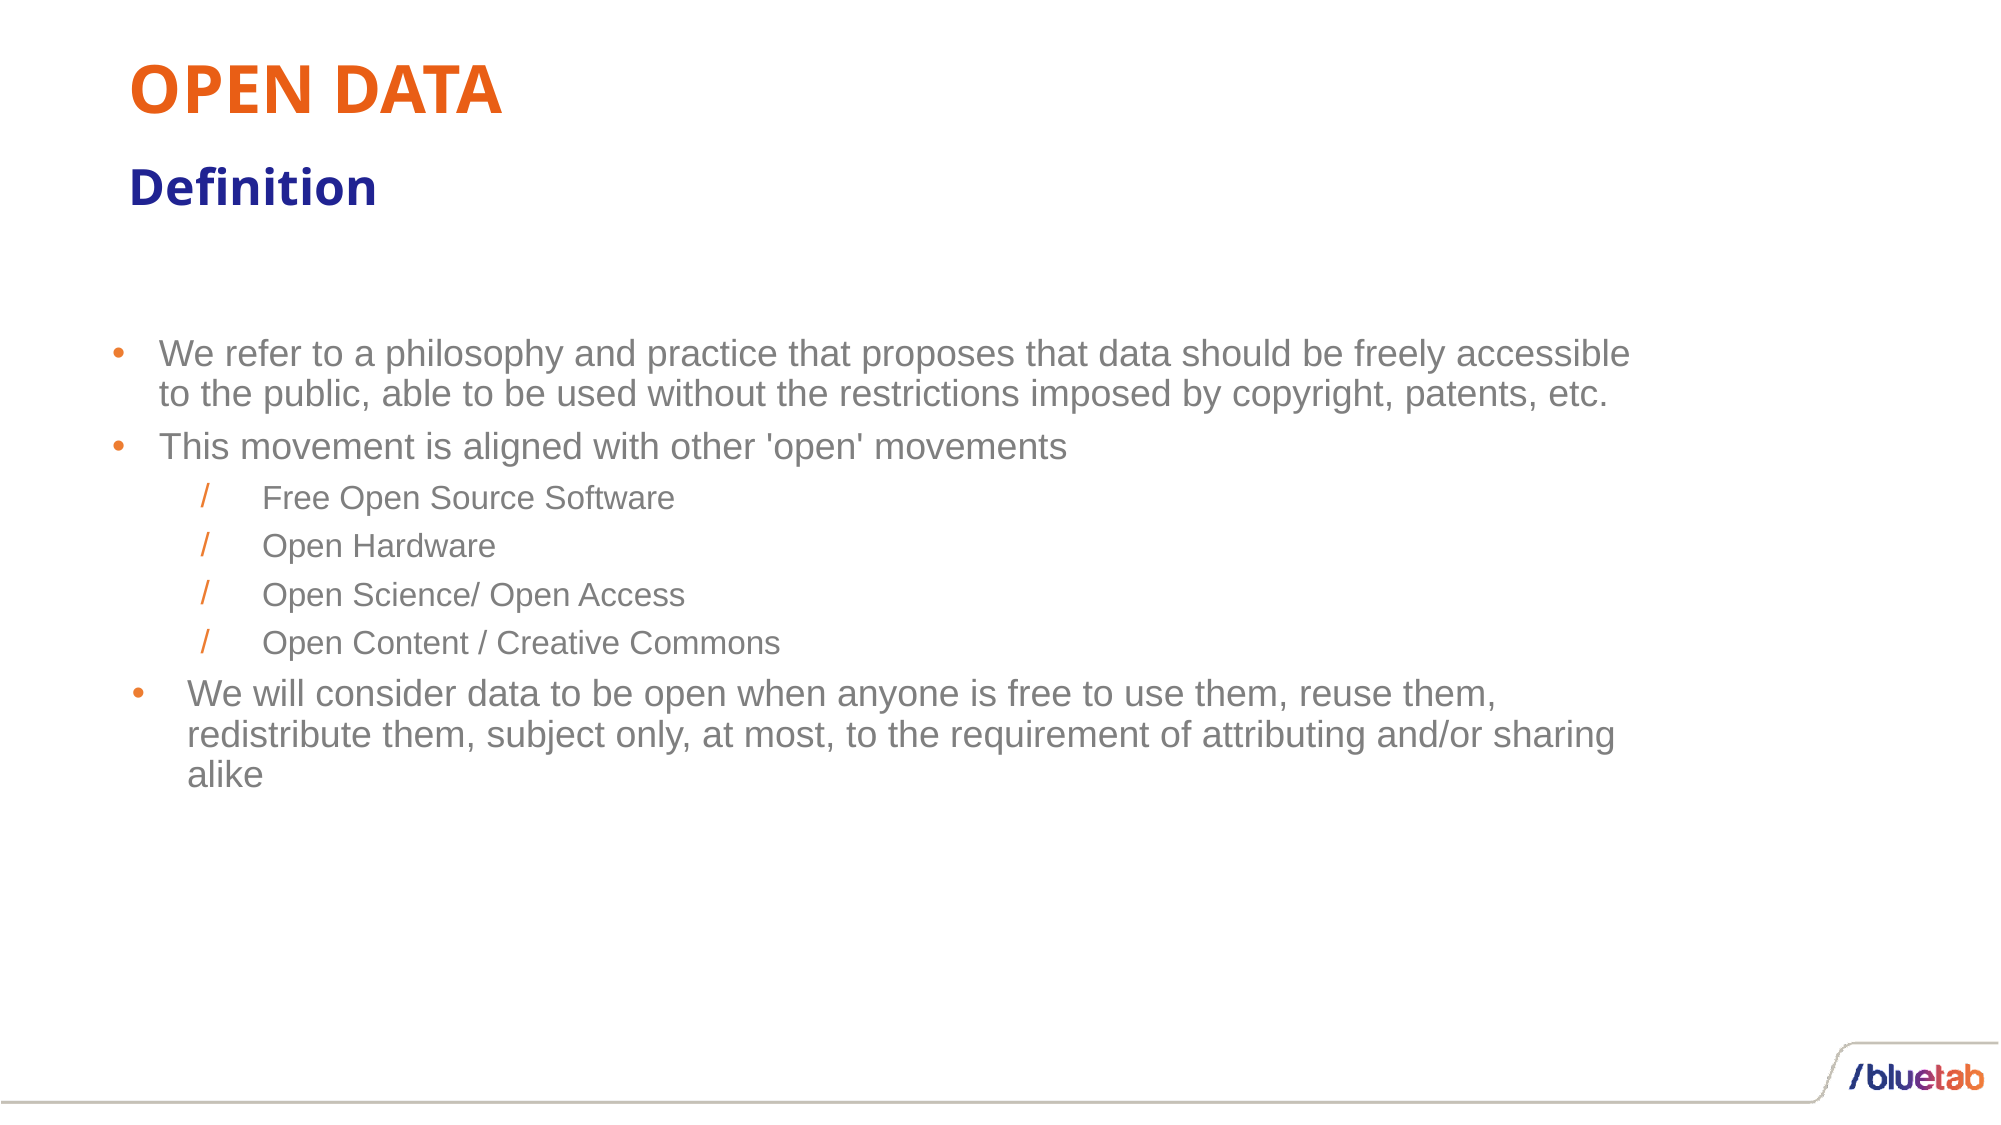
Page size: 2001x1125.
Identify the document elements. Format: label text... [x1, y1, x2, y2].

list Definition [114, 154, 1739, 226]
title OPEN DATA [114, 48, 1897, 155]
list We refer to a philosophy and practice that proposes that data should be freely accessible to the public, able to be used without the restrictions imposed by copyright, patents, etc. This movement is aligned with other 'open' movements Free Open Source Software Open Hardware Open Science/ Open Access Open Content / Creative Commons We will consider data to be open when anyone is free to use them, reuse them, redistribute them, subject only, at most, to the requirement of attributing and/or sharing alike [97, 225, 1665, 930]
picture [1, 1041, 1999, 1104]
